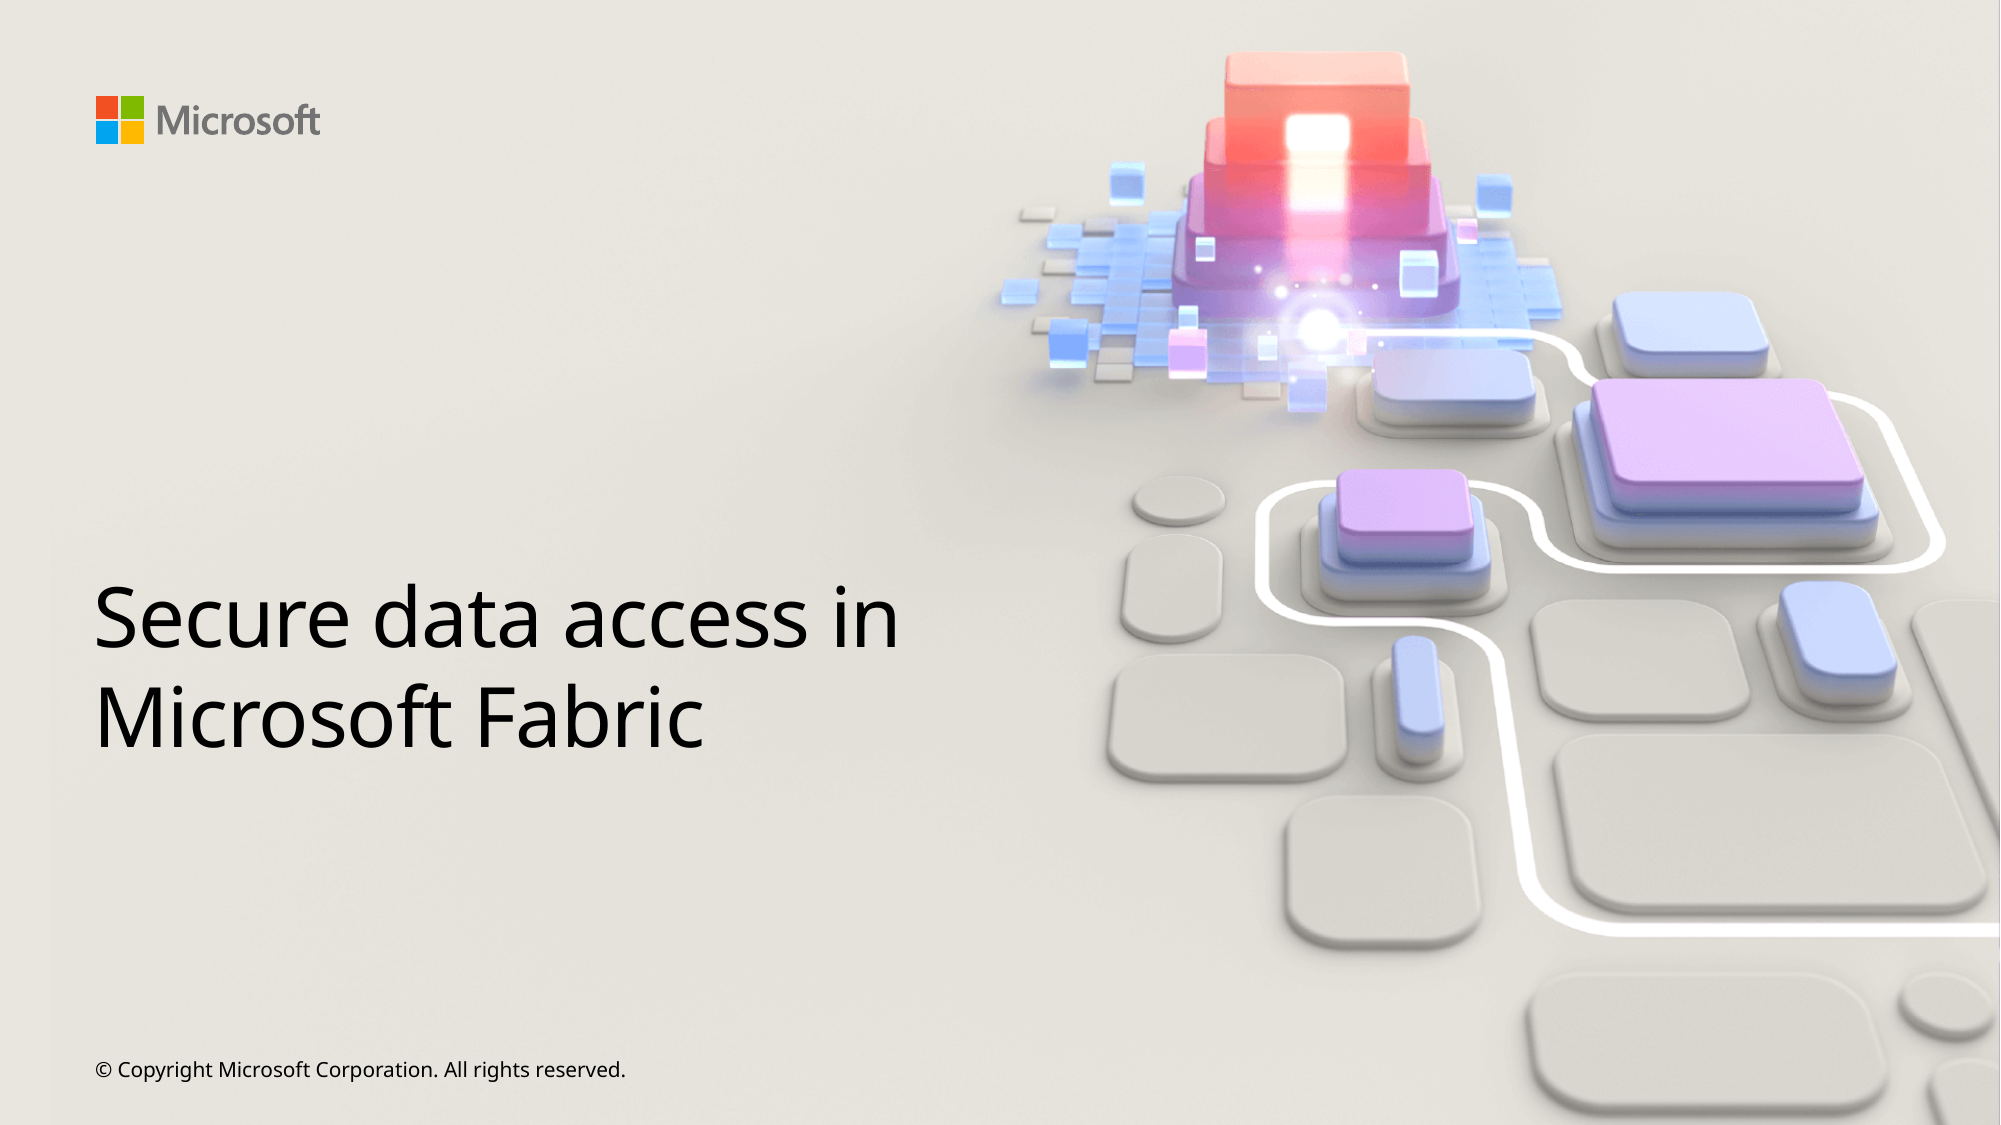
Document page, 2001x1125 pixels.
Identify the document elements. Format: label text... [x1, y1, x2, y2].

title Secure data access in Microsoft Fabric [93, 562, 1027, 765]
picture [0, 0, 2000, 1125]
